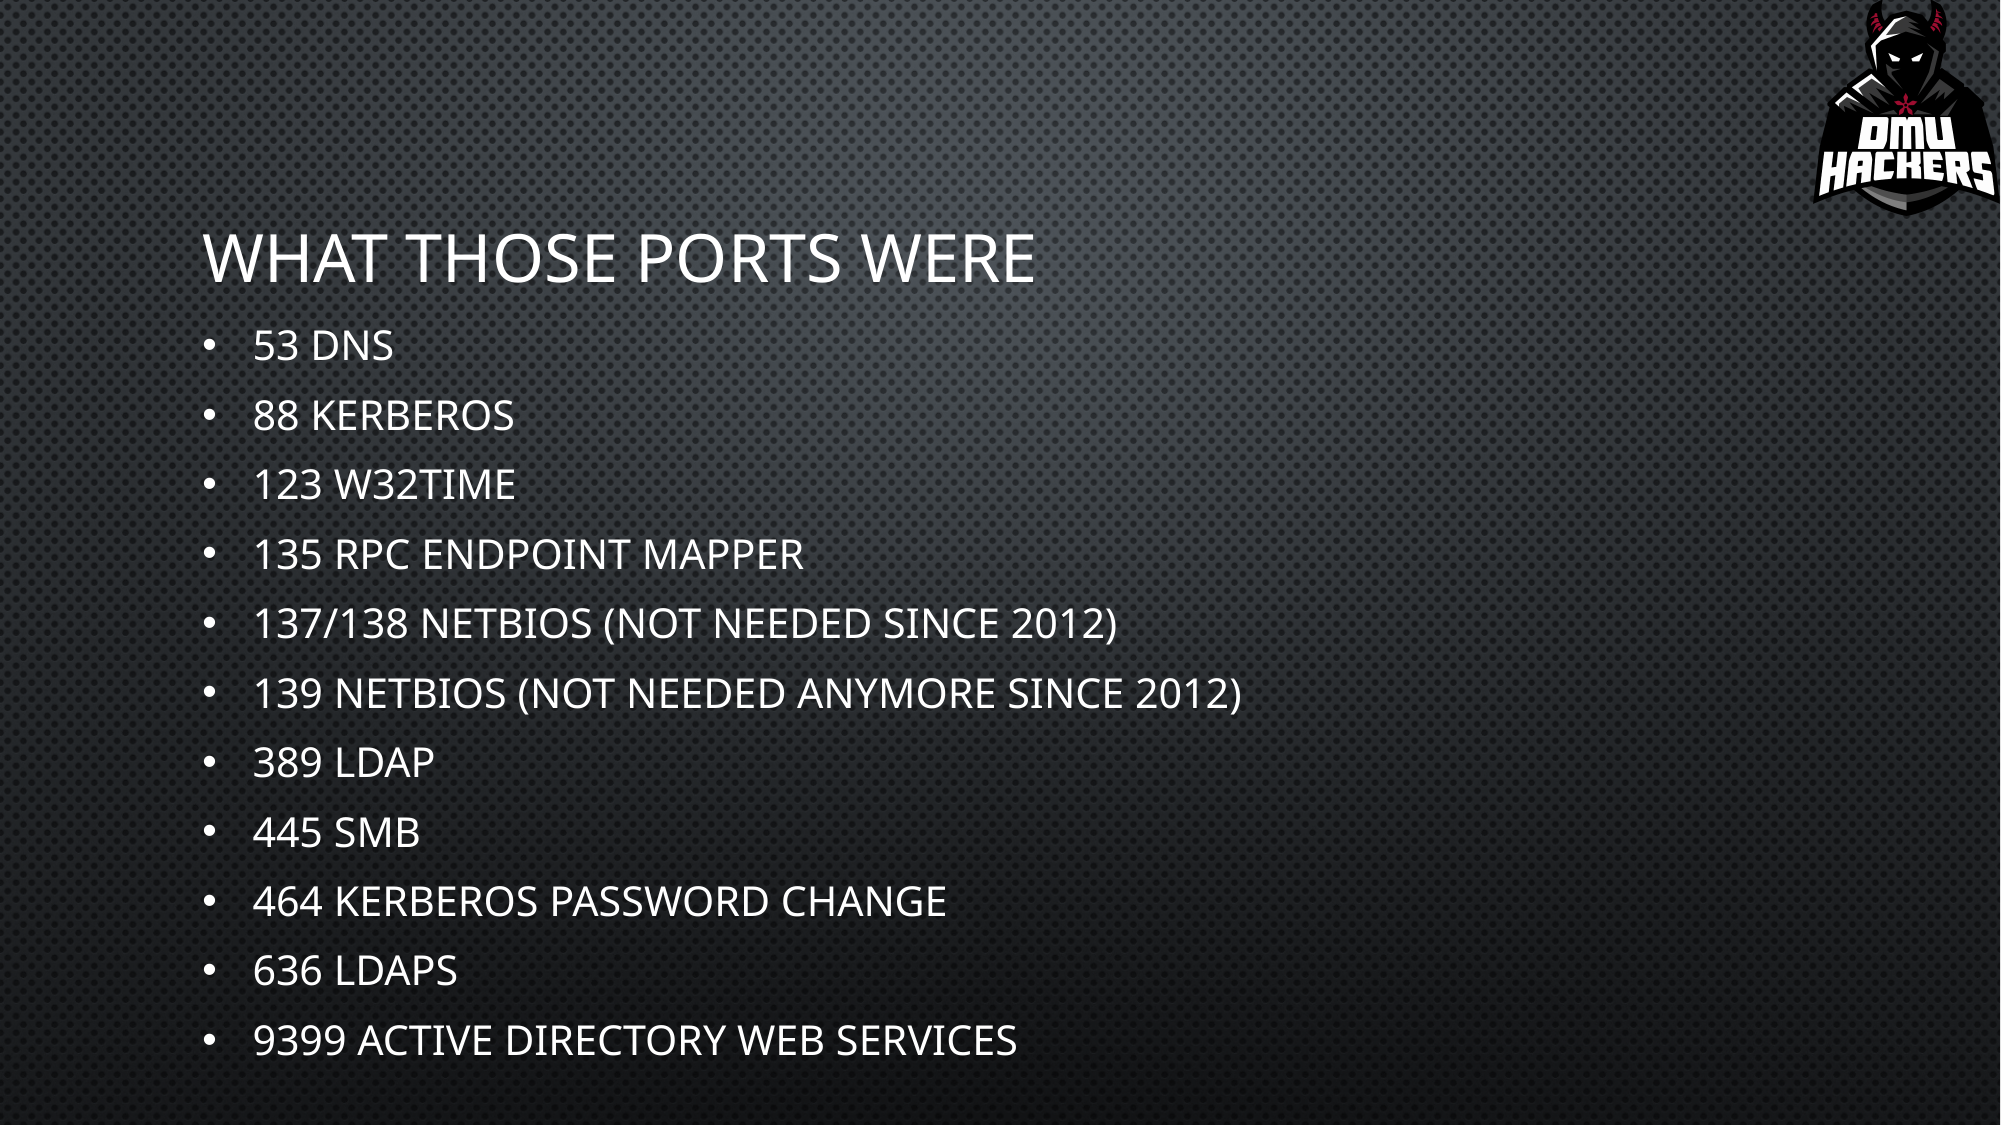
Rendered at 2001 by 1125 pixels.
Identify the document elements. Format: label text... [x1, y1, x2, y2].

list 53 DNS 88 Kerberos 123 W32Time 135 RPC Endpoint Mapper 137/138 NetBios (Not needed since 2012) 139 NetBios (Not needed anymore since 2012) 389 LDAP 445 SMB 464 Kerberos Password Change 636 LDAPs 9399 Active Directory Web Services [187, 312, 1813, 1079]
title WHAT THOSE PORTS WERE [187, 99, 1813, 312]
picture [0, 0, 2001, 1125]
